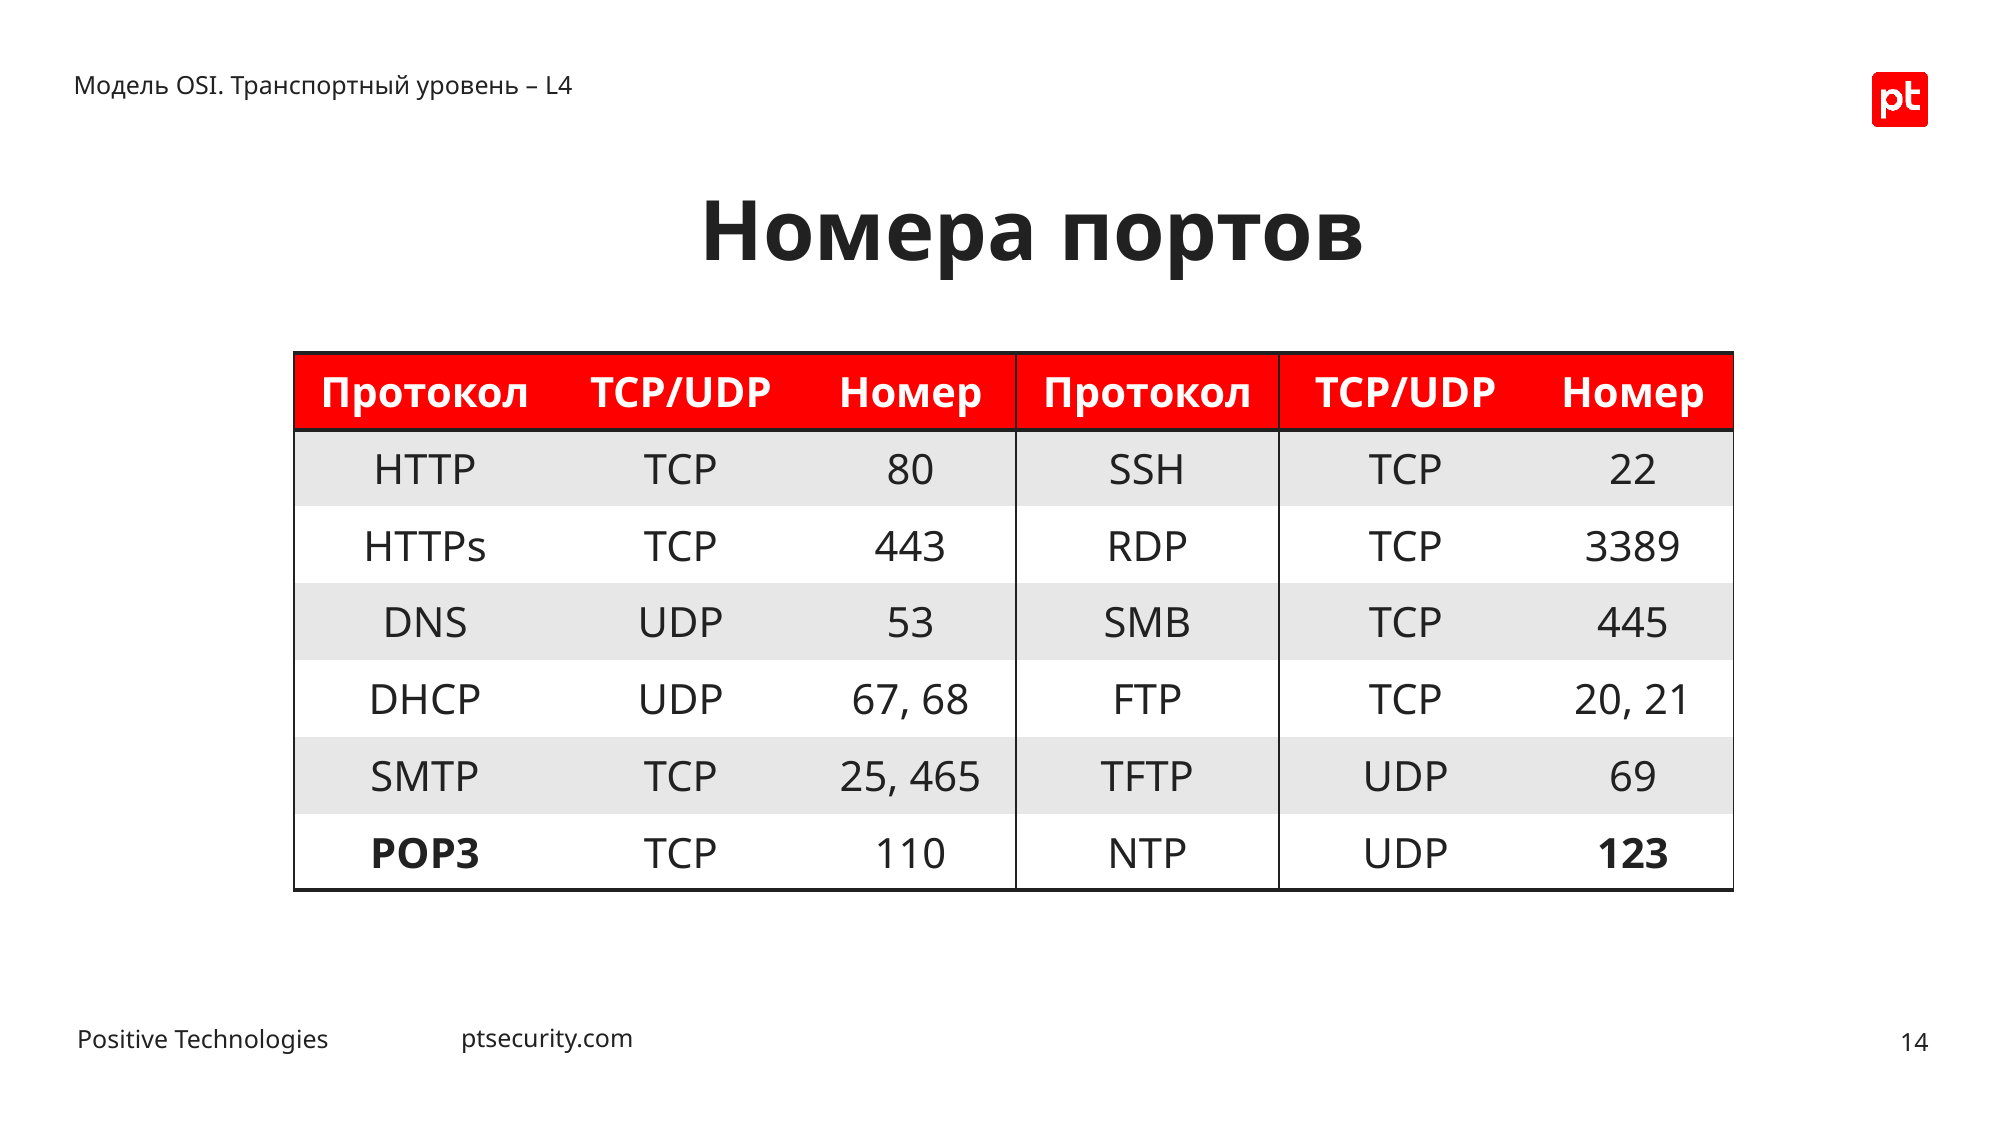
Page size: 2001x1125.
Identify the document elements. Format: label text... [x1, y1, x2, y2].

table_header Протокол [1017, 355, 1278, 428]
slide_number 14 [1608, 1013, 1944, 1074]
table_cell 3389 [1533, 506, 1733, 583]
table_cell 445 [1533, 583, 1733, 660]
table_cell UDP [557, 583, 805, 660]
table_cell DNS [295, 583, 557, 660]
table_header Протокол [295, 355, 557, 428]
table_header Номер [1533, 355, 1733, 428]
table_cell TCP [557, 737, 805, 814]
table_cell 25, 465 [805, 737, 1015, 814]
table_cell UDP [557, 660, 805, 737]
table_cell TFTP [1017, 737, 1278, 814]
table_cell RDP [1017, 506, 1278, 583]
table_cell HTTPs [295, 506, 557, 583]
table_cell SMTP [295, 737, 557, 814]
table_header TCP/UDP [557, 355, 805, 428]
table_cell HTTP [295, 432, 557, 506]
table_cell 20, 21 [1533, 660, 1733, 737]
table_cell UDP [1280, 814, 1533, 888]
table_cell POP3 [295, 814, 557, 888]
table_cell 69 [1533, 737, 1733, 814]
table_cell FTP [1017, 660, 1278, 737]
table_cell SSH [1017, 432, 1278, 506]
list Модель OSI. Транспортный уровень – L4 [58, 54, 1609, 115]
table_cell TCP [1280, 506, 1533, 583]
table_cell 22 [1533, 432, 1733, 506]
table_cell DHCP [295, 660, 557, 737]
table_cell 443 [805, 506, 1015, 583]
table_cell 80 [805, 432, 1015, 506]
table_cell UDP [1280, 737, 1533, 814]
table_cell 67, 68 [805, 660, 1015, 737]
table_header TCP/UDP [1280, 355, 1533, 428]
table_cell SMB [1017, 583, 1278, 660]
table_cell TCP [557, 432, 805, 506]
table_cell TCP [1280, 432, 1533, 506]
title Номера портов [684, 169, 1414, 350]
table_cell TCP [557, 506, 805, 583]
table_cell 123 [1533, 814, 1733, 888]
table_cell TCP [1280, 660, 1533, 737]
table_cell TCP [557, 814, 805, 888]
picture [1872, 72, 1928, 127]
table_cell TCP [1280, 583, 1533, 660]
table_cell 110 [805, 814, 1015, 888]
table_cell NTP [1017, 814, 1278, 888]
table_header Номер [805, 355, 1015, 428]
table_cell 53 [805, 583, 1015, 660]
